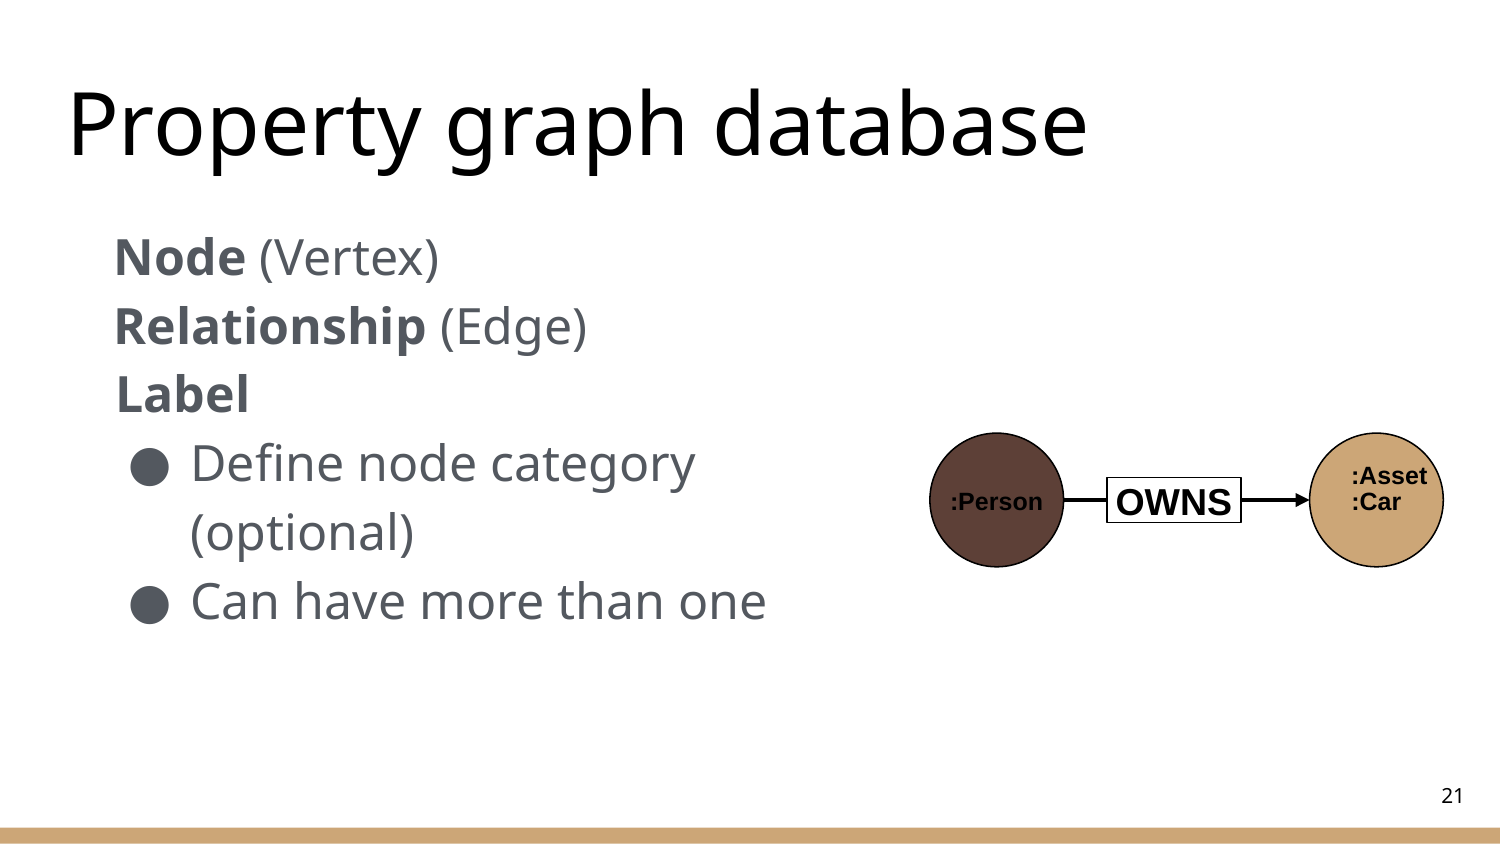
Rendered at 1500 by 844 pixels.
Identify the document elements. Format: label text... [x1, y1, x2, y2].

text_box :Asset [1335, 444, 1466, 505]
text_box :Person [929, 433, 1064, 567]
text_box :Car [1309, 447, 1444, 567]
text_box Node (Vertex) Relationship (Edge) [98, 201, 924, 352]
text_box OWNS [1107, 477, 1241, 499]
title Property graph database [51, 51, 1449, 189]
slide_number 21 [1389, 764, 1480, 830]
text_box OWNS [1107, 509, 1241, 523]
text_box :Car [1339, 433, 1413, 444]
text_box Label Define node category (optional) Can have more than one [100, 338, 941, 489]
